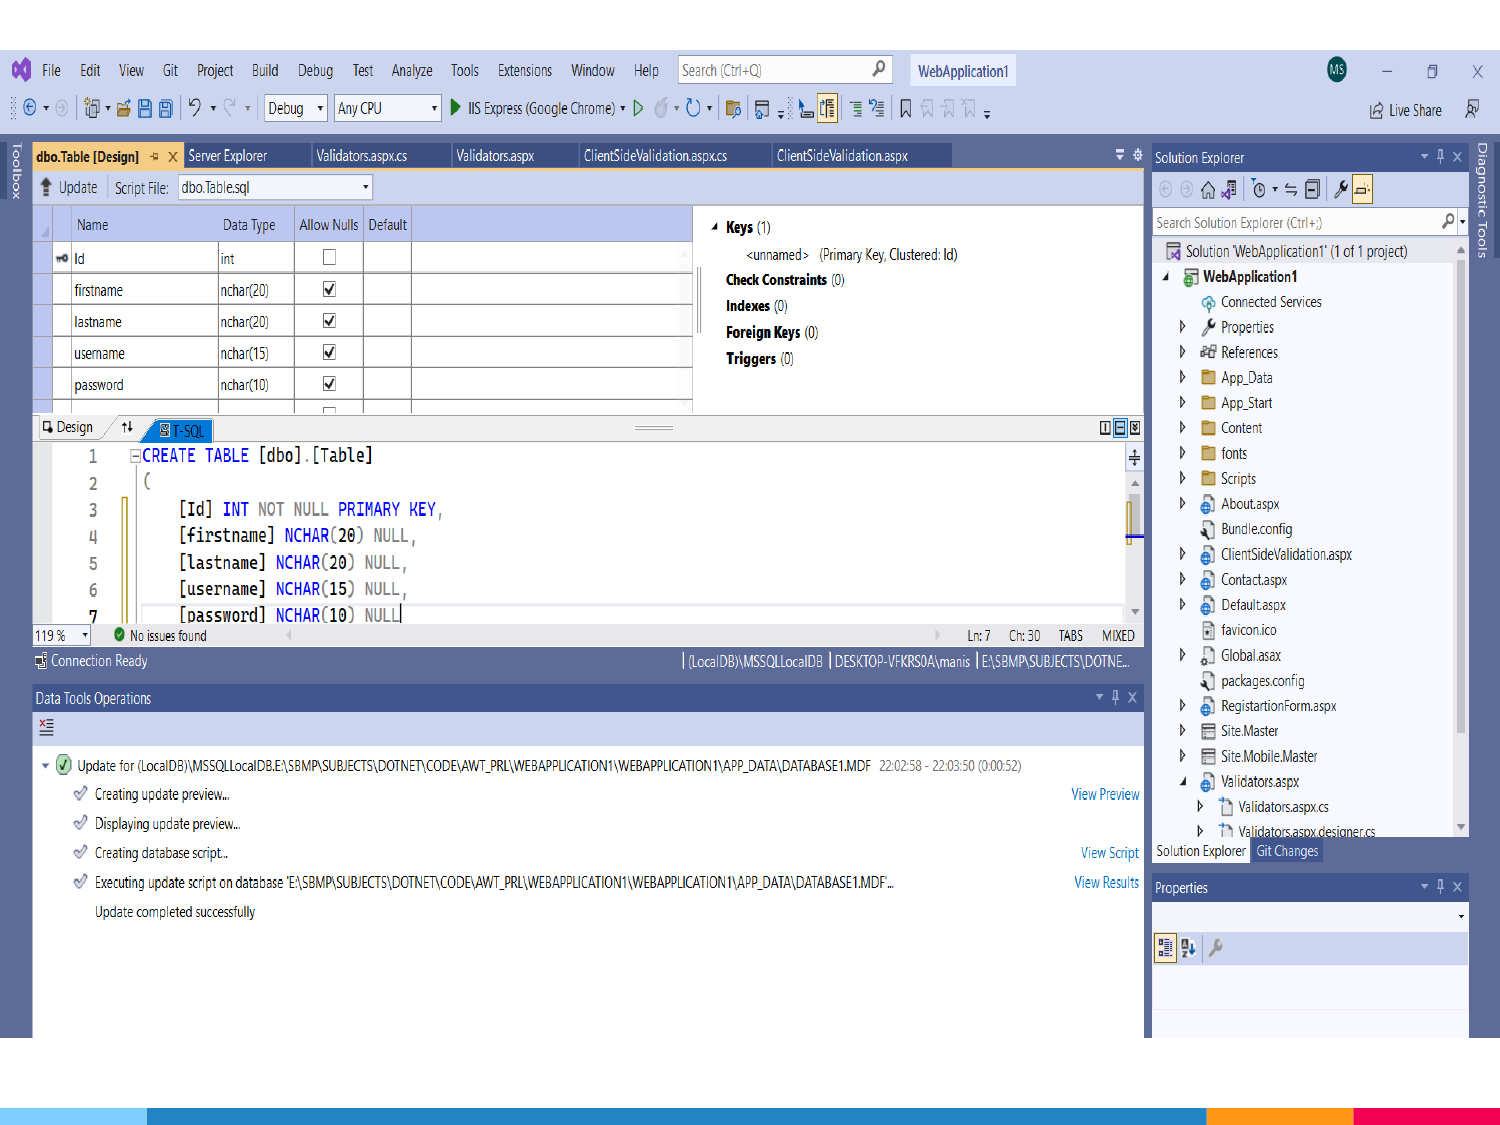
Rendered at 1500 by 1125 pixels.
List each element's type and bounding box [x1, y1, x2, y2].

picture [0, 49, 1500, 1038]
